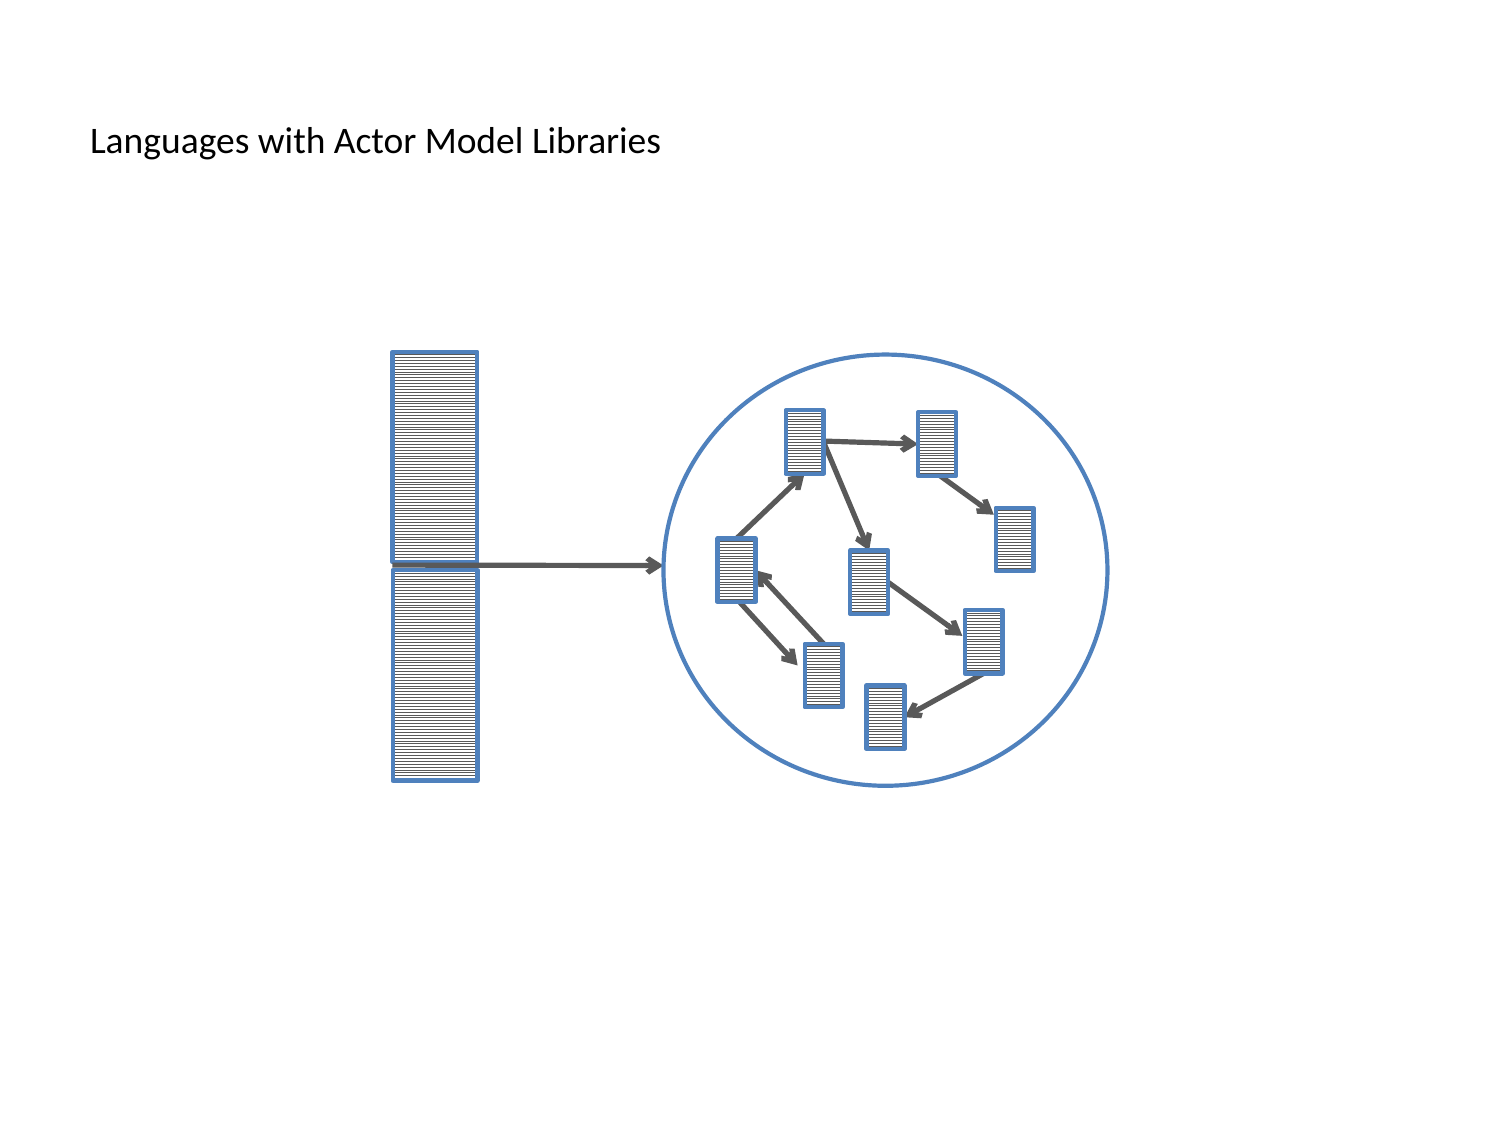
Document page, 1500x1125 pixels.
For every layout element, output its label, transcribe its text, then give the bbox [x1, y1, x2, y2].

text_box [392, 351, 1108, 787]
title Languages with Actor Model Libraries [75, 45, 1425, 233]
